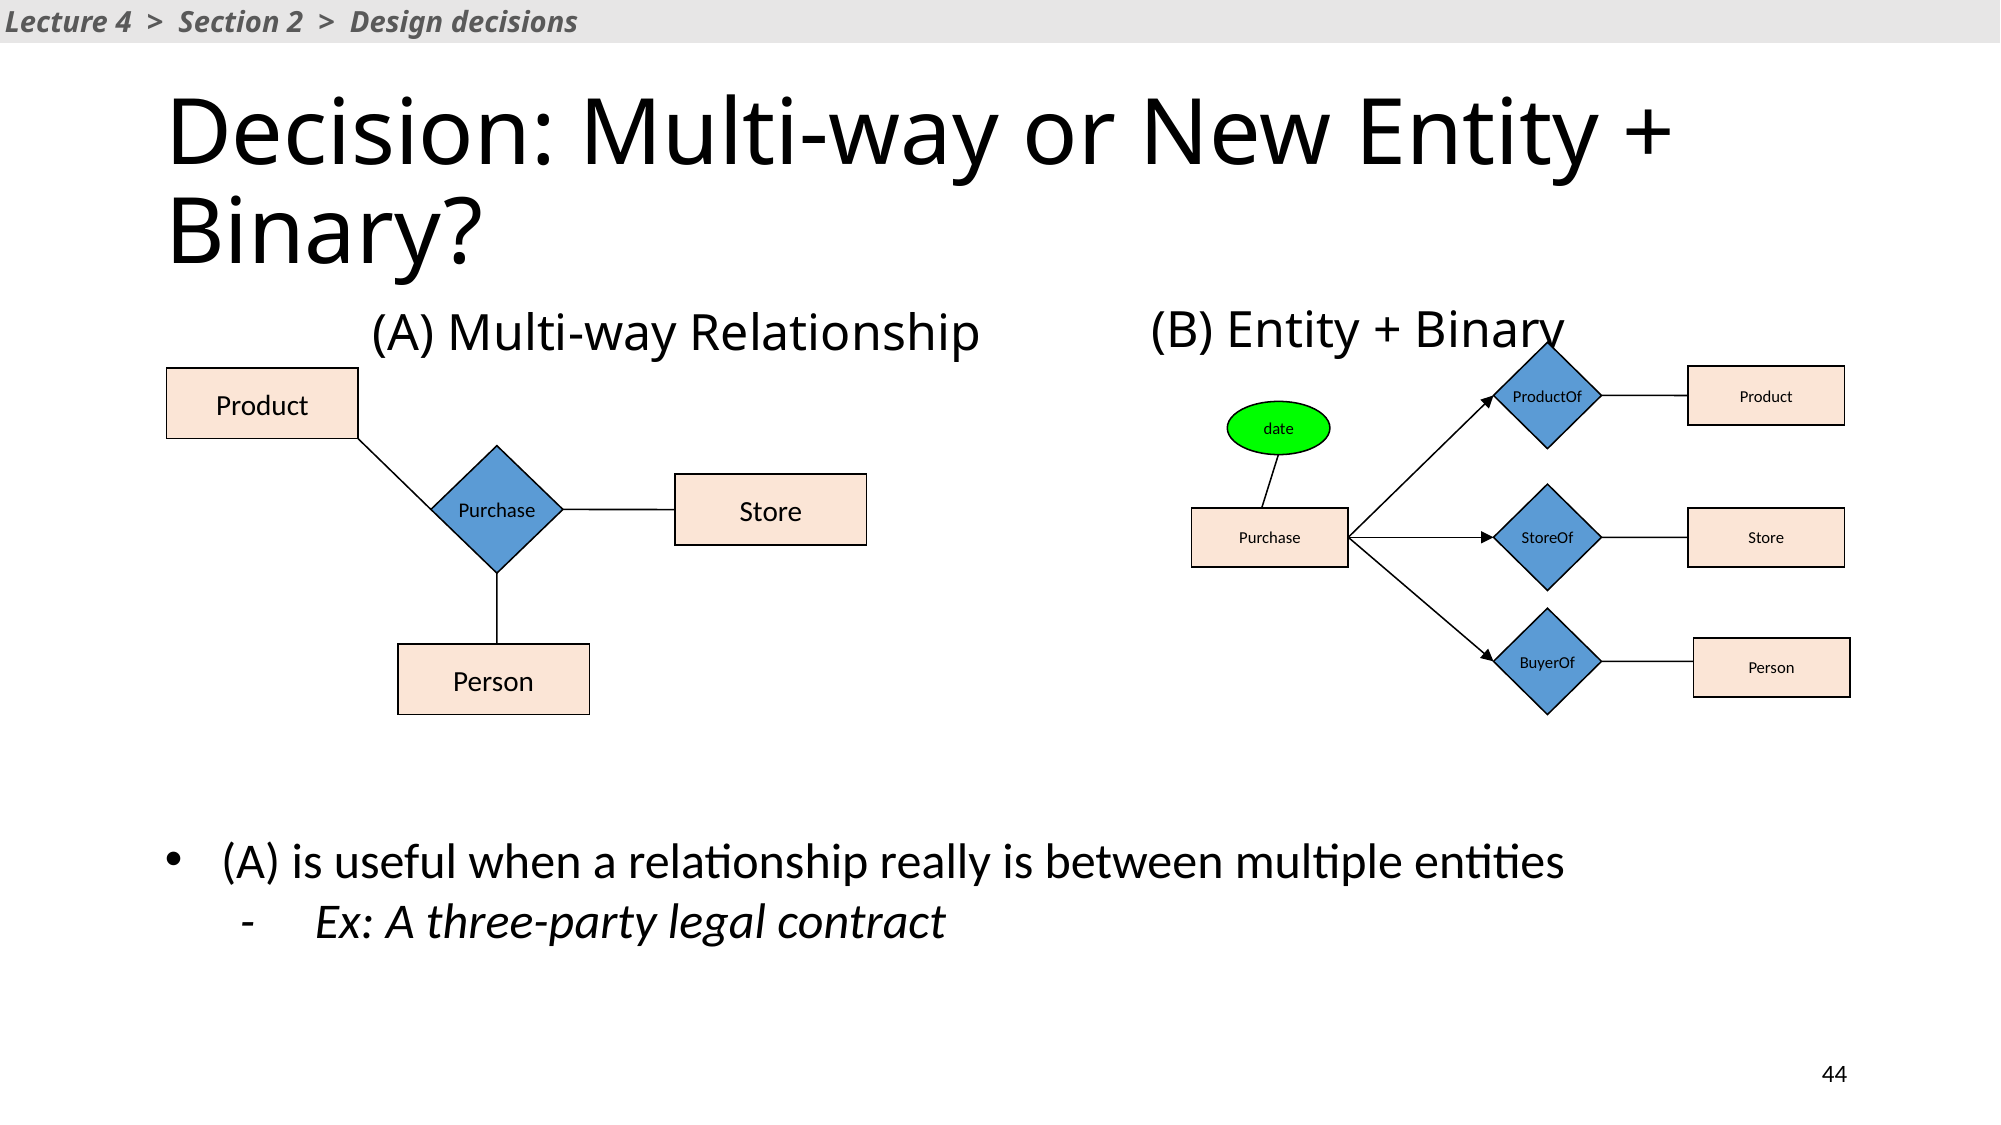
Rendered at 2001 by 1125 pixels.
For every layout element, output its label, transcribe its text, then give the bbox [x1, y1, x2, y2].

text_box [1191, 342, 1850, 715]
text_box (A) Multi-way Relationship [358, 292, 996, 368]
text_box (A) is useful when a relationship really is between multiple entities - Ex: A three-party legal contract [149, 821, 1920, 956]
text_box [0, 0, 2000, 47]
title Decision: Multi-way or New Entity + Binary? [150, 90, 1850, 278]
text_box (B) Entity + Binary [1136, 290, 1581, 365]
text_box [166, 368, 867, 715]
slide_number 44 [1412, 1042, 1863, 1103]
